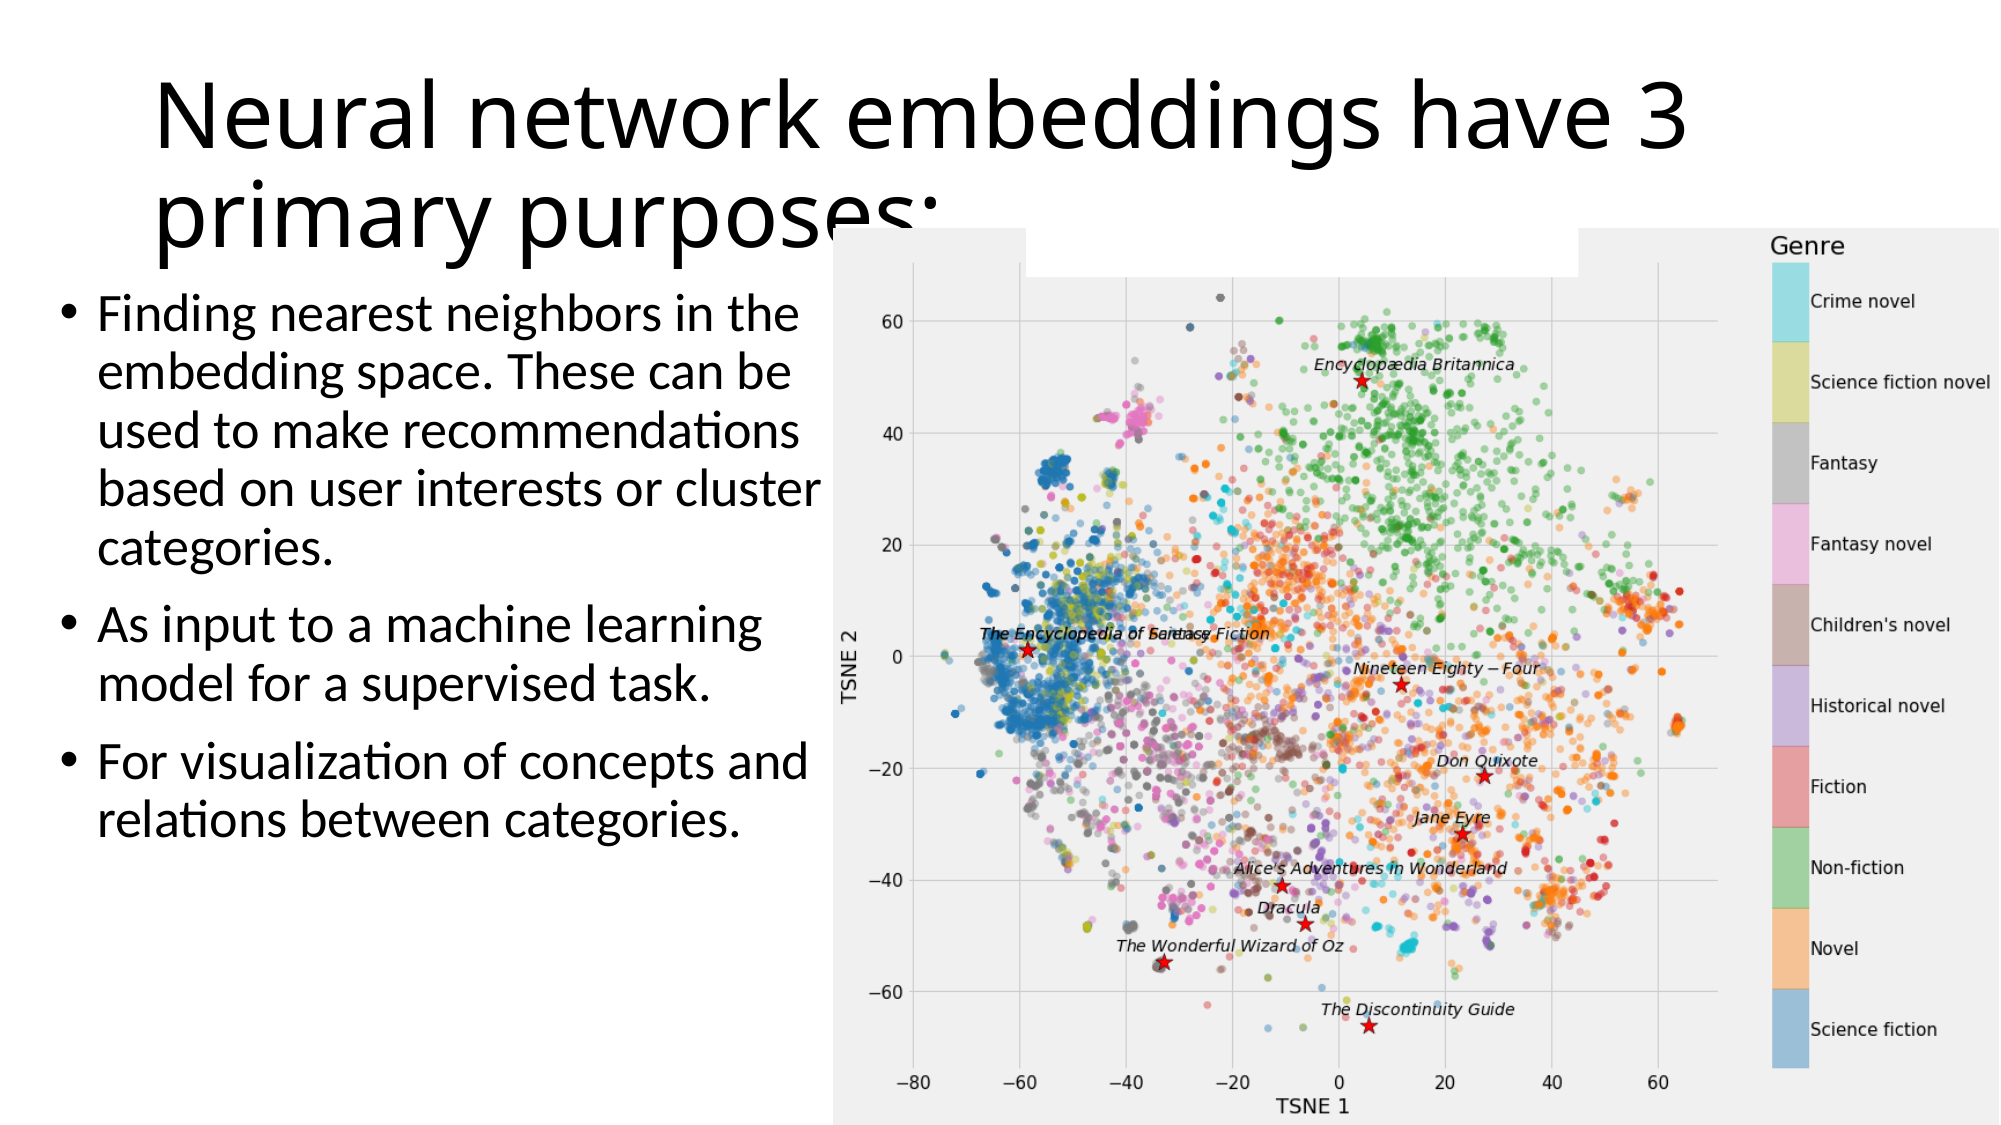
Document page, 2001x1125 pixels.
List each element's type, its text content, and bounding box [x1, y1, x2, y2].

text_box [833, 195, 1999, 1125]
list Finding nearest neighbors in the embedding space. These can be used to make recommendations based on user interests or cluster categories. As input to a machine learning model for a supervised task. For visualization of concepts and relations between categories. [44, 277, 833, 1002]
title Neural network embeddings have 3 primary purposes: [137, 59, 1863, 277]
